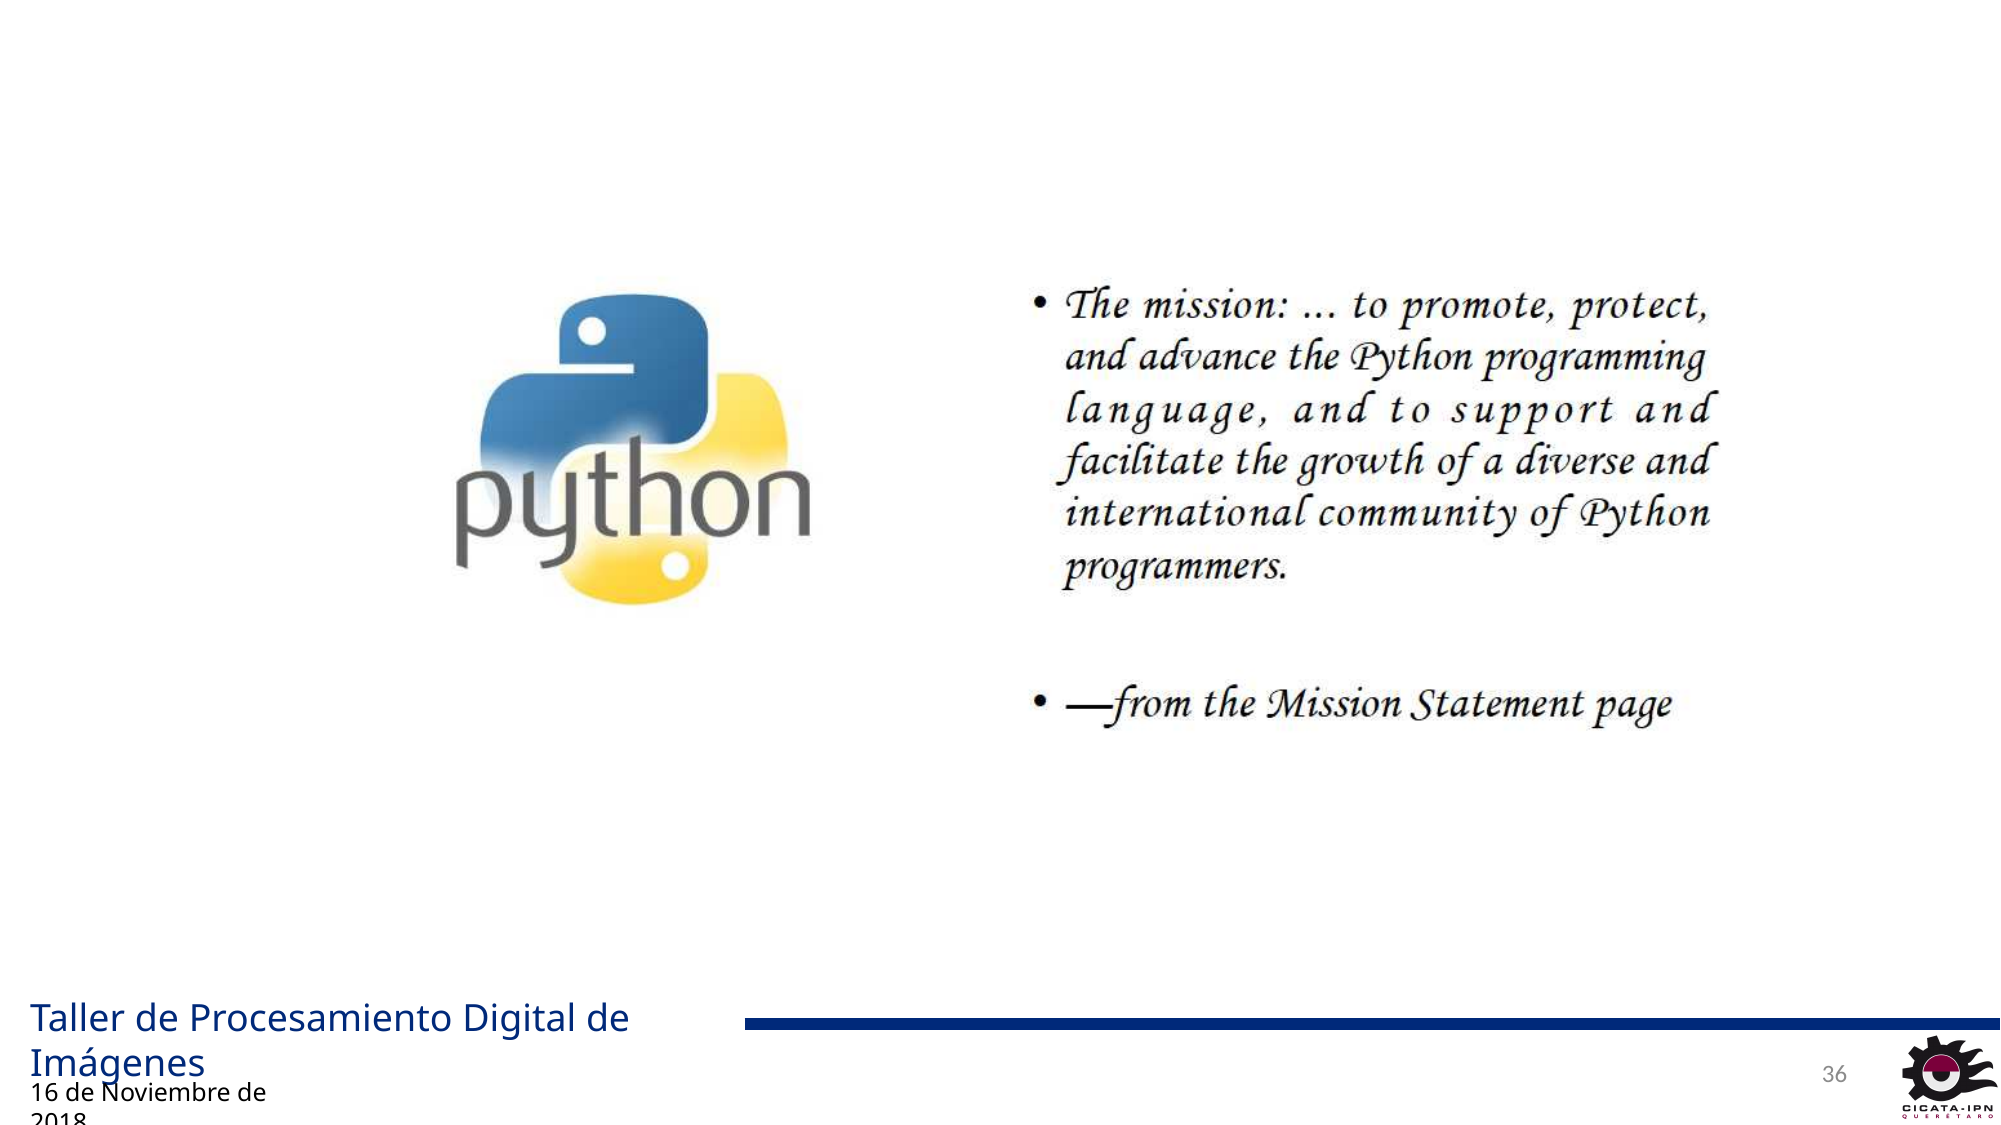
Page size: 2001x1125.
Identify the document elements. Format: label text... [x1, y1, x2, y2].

picture [183, 29, 1834, 958]
text_box Taller de Procesamiento Digital de Imágenes [15, 986, 802, 1092]
text_box 16 de Noviembre de 2018 [15, 1069, 342, 1125]
slide_number 36 [1412, 1042, 1863, 1103]
picture [1901, 1034, 1999, 1120]
